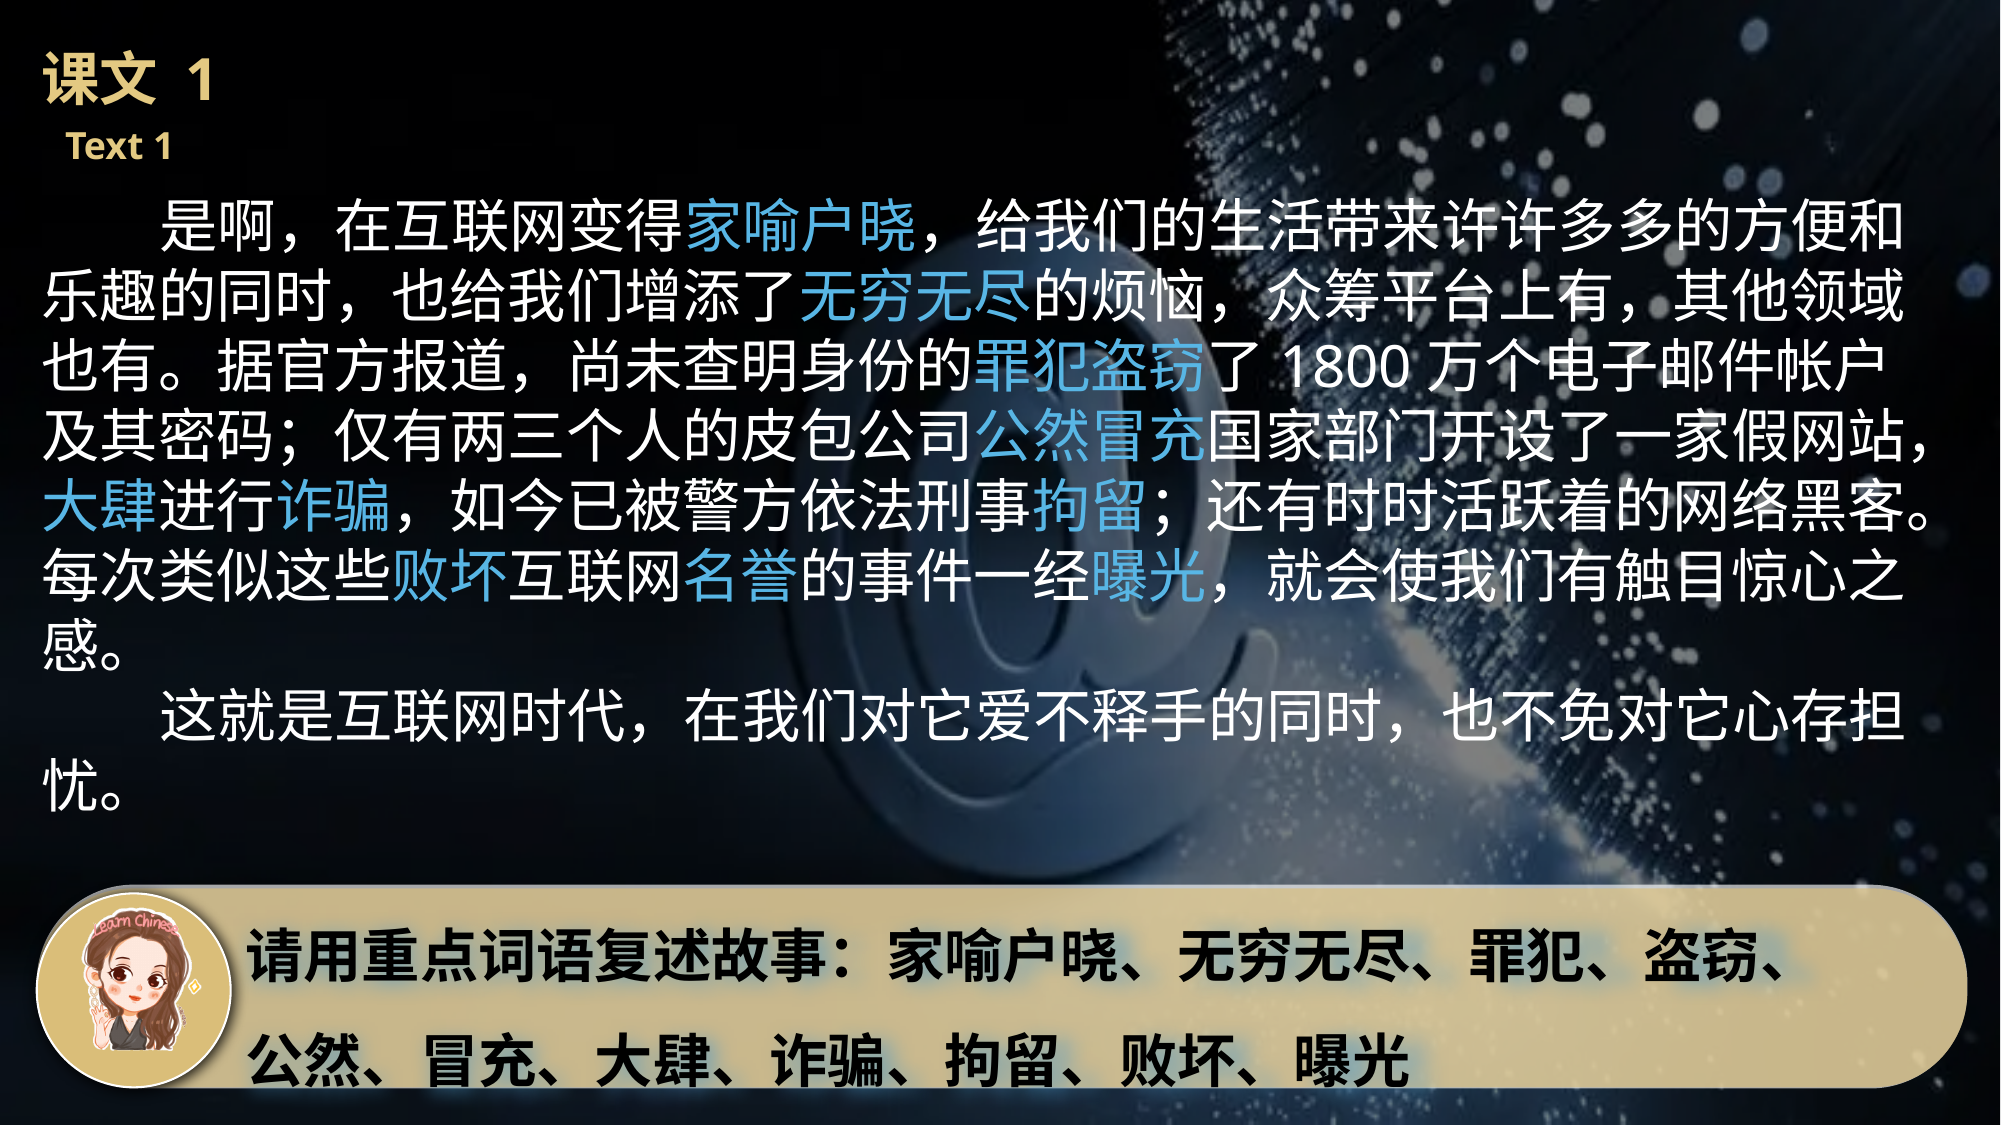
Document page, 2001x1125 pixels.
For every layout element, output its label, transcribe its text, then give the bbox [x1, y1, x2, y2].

text_box 请用重点词语复述故事：家喻户晓、无穷无尽、罪犯、盗窃、公然、冒充、大肆、诈骗、拘留、败坏、曝光 [230, 876, 1863, 1102]
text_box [36, 888, 233, 1088]
text_box [1903, 889, 1964, 951]
text_box [1903, 892, 1969, 1084]
text_box [0, 0, 2000, 1125]
text_box Text 1 [50, 115, 210, 175]
text_box [154, 883, 225, 887]
text_box 是啊，在互联网变得家喻户晓，给我们的生活带来许许多多的方便和乐趣的同时，也给我们增添了无穷无尽的烦恼，众筹平台上有，其他领域也有。据官方报道，尚未查明身份的罪犯盗窃了1800万个电子邮件帐户及其密码；仅有两三个人的皮包公司公然冒充国家部门开设了一家假网站，大肆进行诈骗，如今已被警方依法刑事拘留；还有时时活跃着的网络黑客。每次类似这些败坏互联网名誉的事件一经曝光，就会使我们有触目惊心之感。 这就是互联网时代，在我们对它爱不释手的同时，也不免对它心存担忧。 [27, 181, 1958, 827]
text_box 课文 1 [27, 35, 234, 120]
